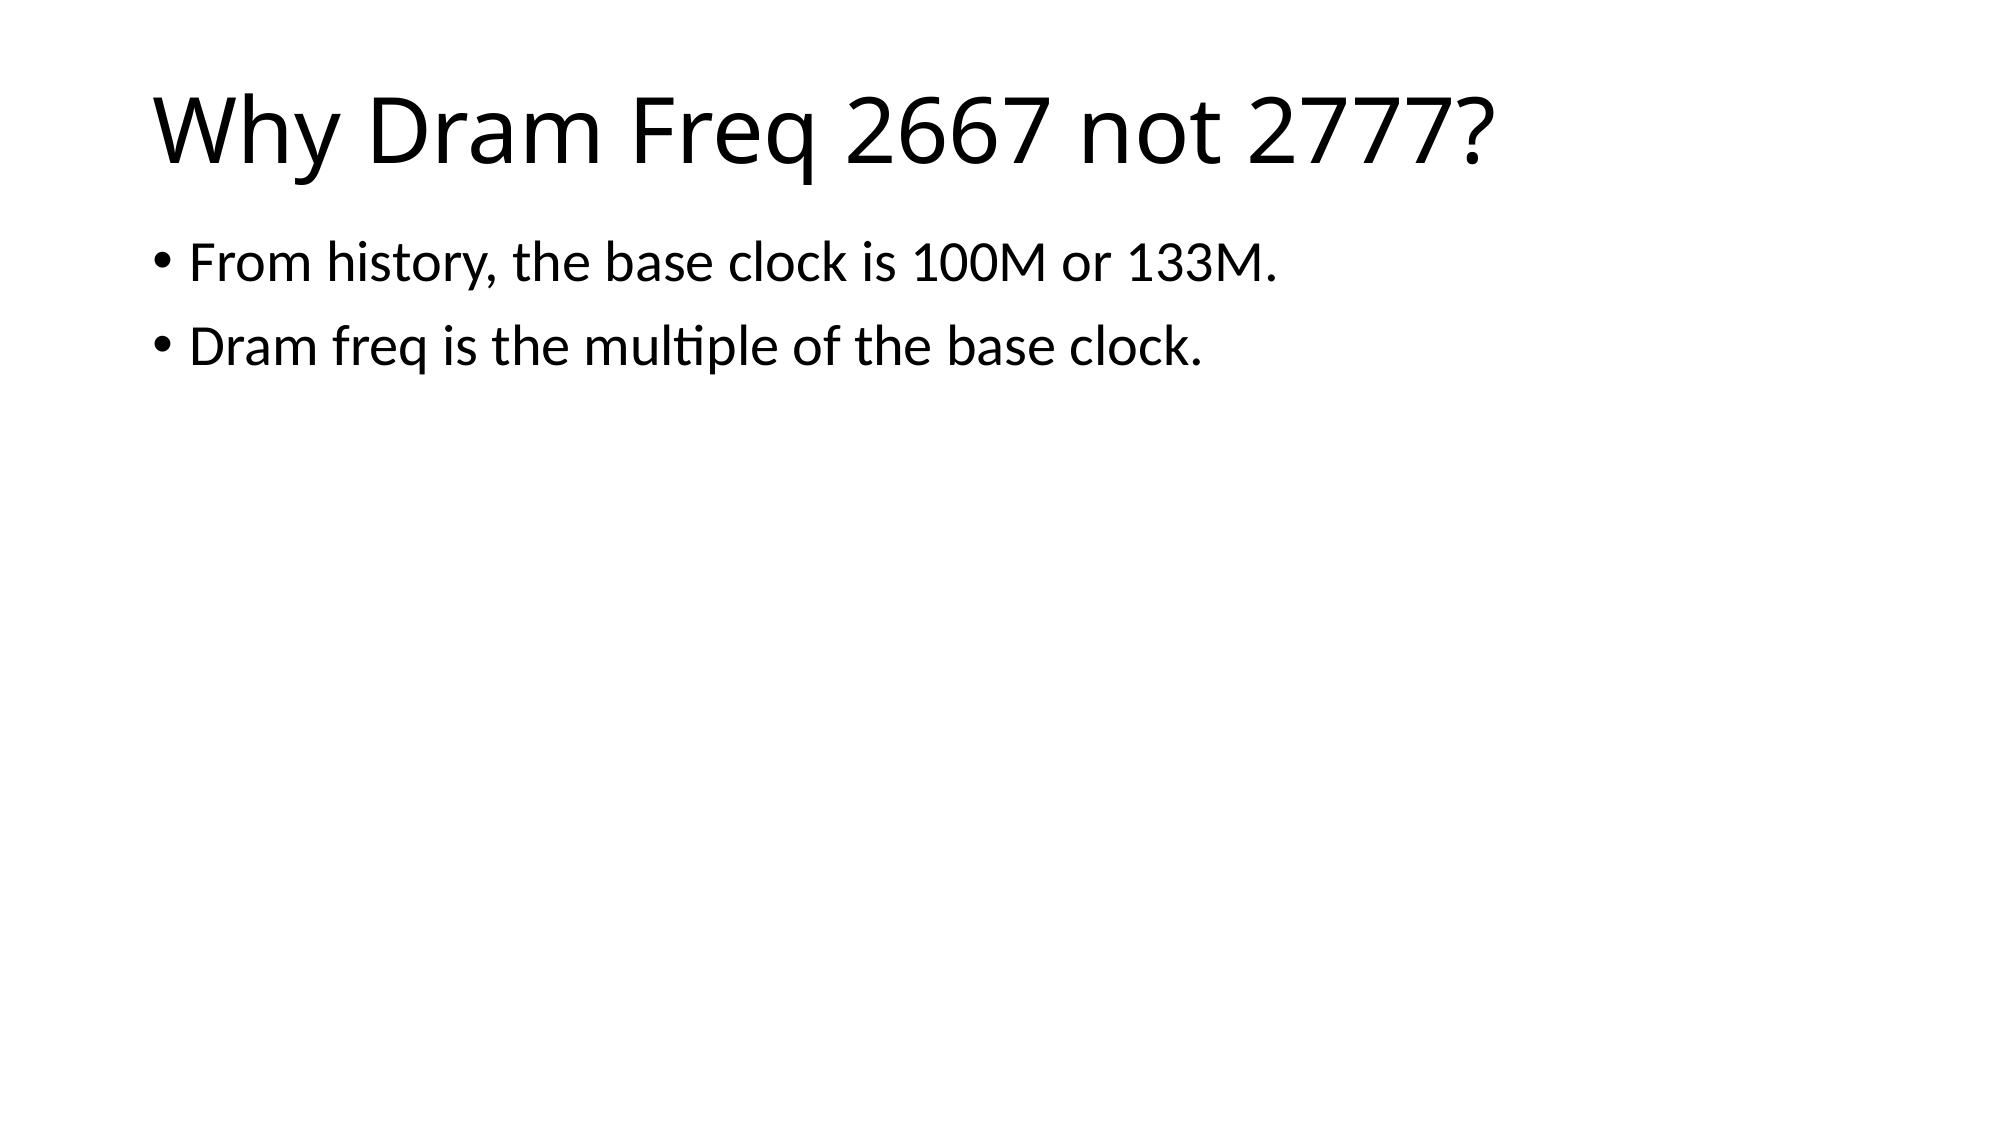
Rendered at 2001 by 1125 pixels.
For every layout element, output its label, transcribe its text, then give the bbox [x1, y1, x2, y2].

title Why Dram Freq 2667 not 2777? [137, 59, 1863, 208]
list From history, the base clock is 100M or 133M. Dram freq is the multiple of the base clock. [137, 223, 1863, 1014]
